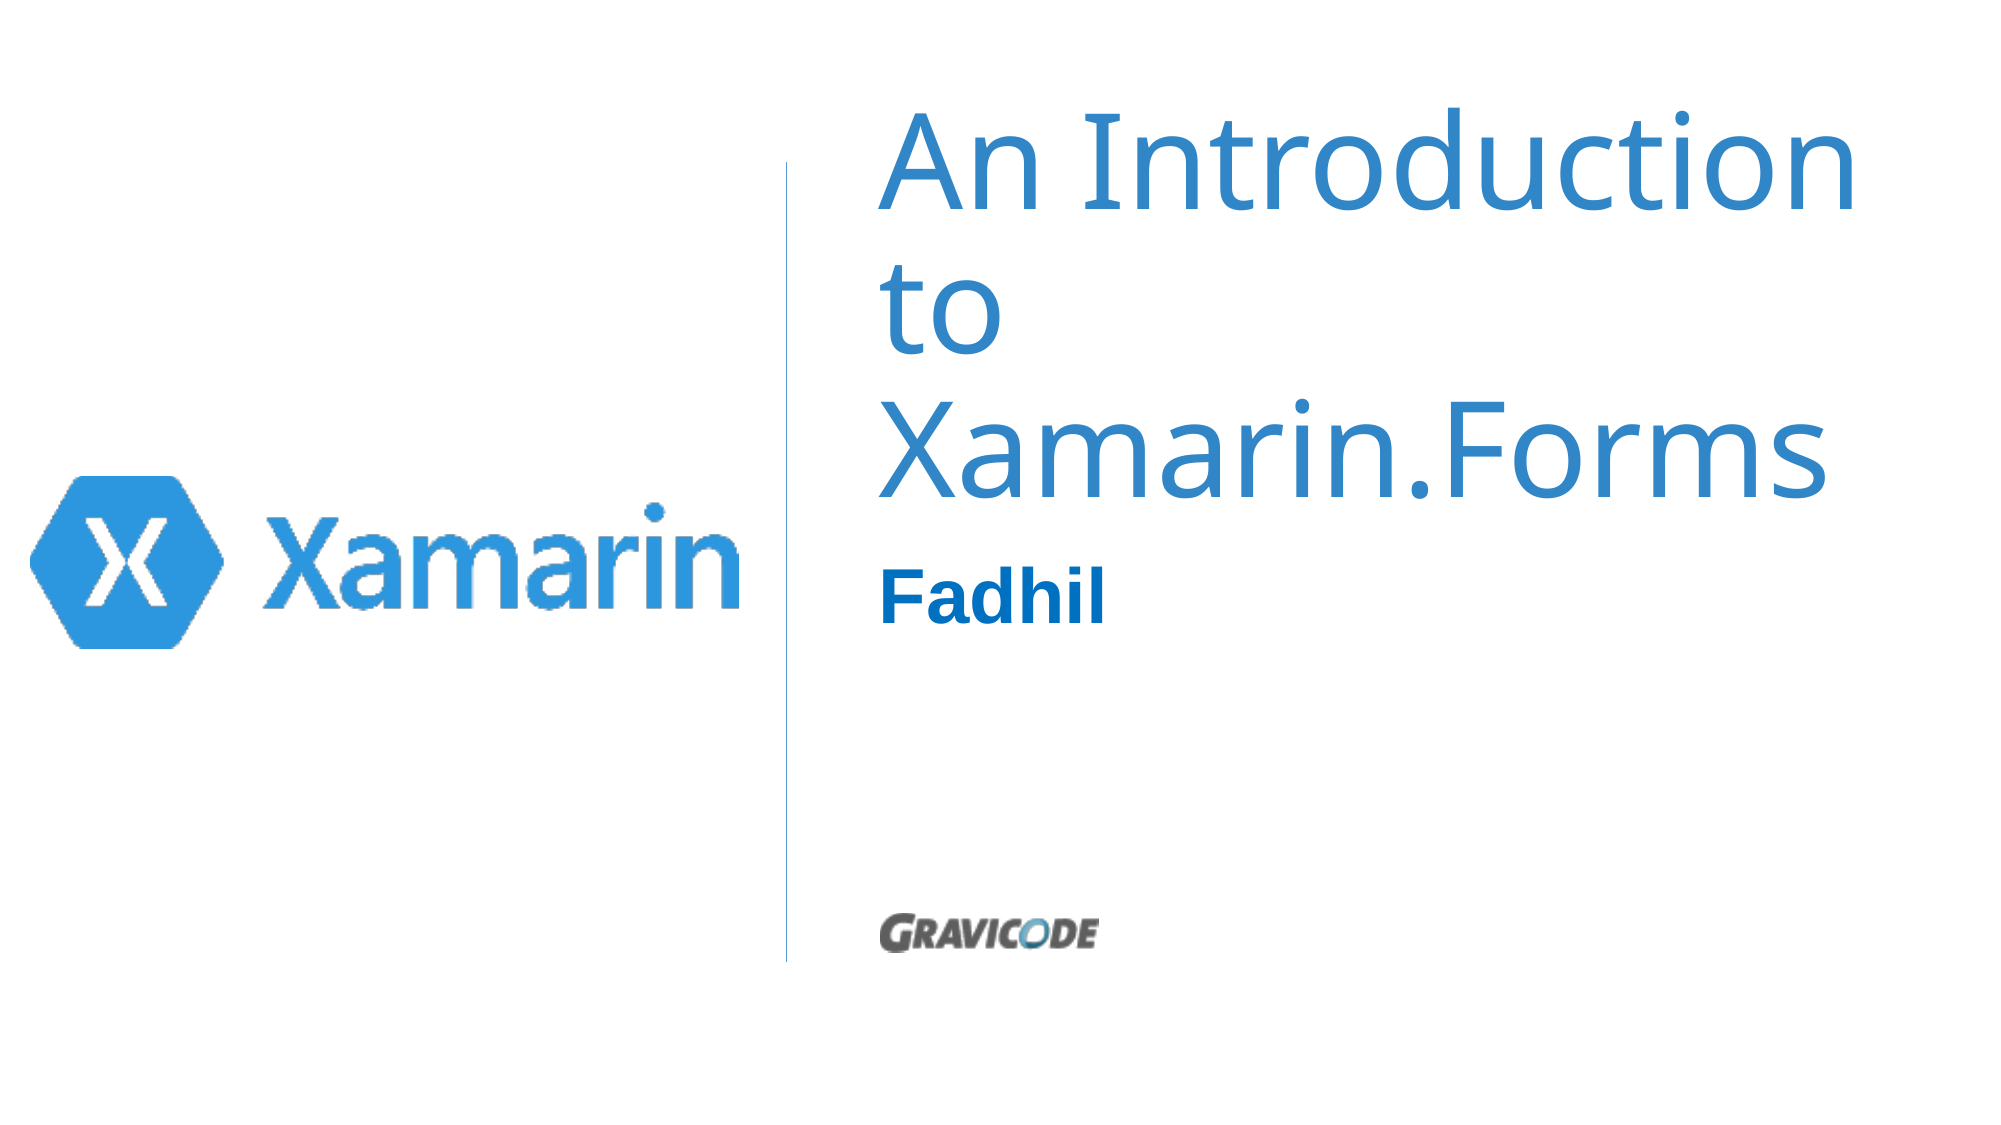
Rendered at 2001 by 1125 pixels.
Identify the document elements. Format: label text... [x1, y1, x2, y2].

title An Introduction to Xamarin.Forms [863, 10, 1934, 610]
picture [880, 913, 1099, 953]
picture [30, 476, 739, 649]
list Fadhil [863, 563, 1551, 656]
